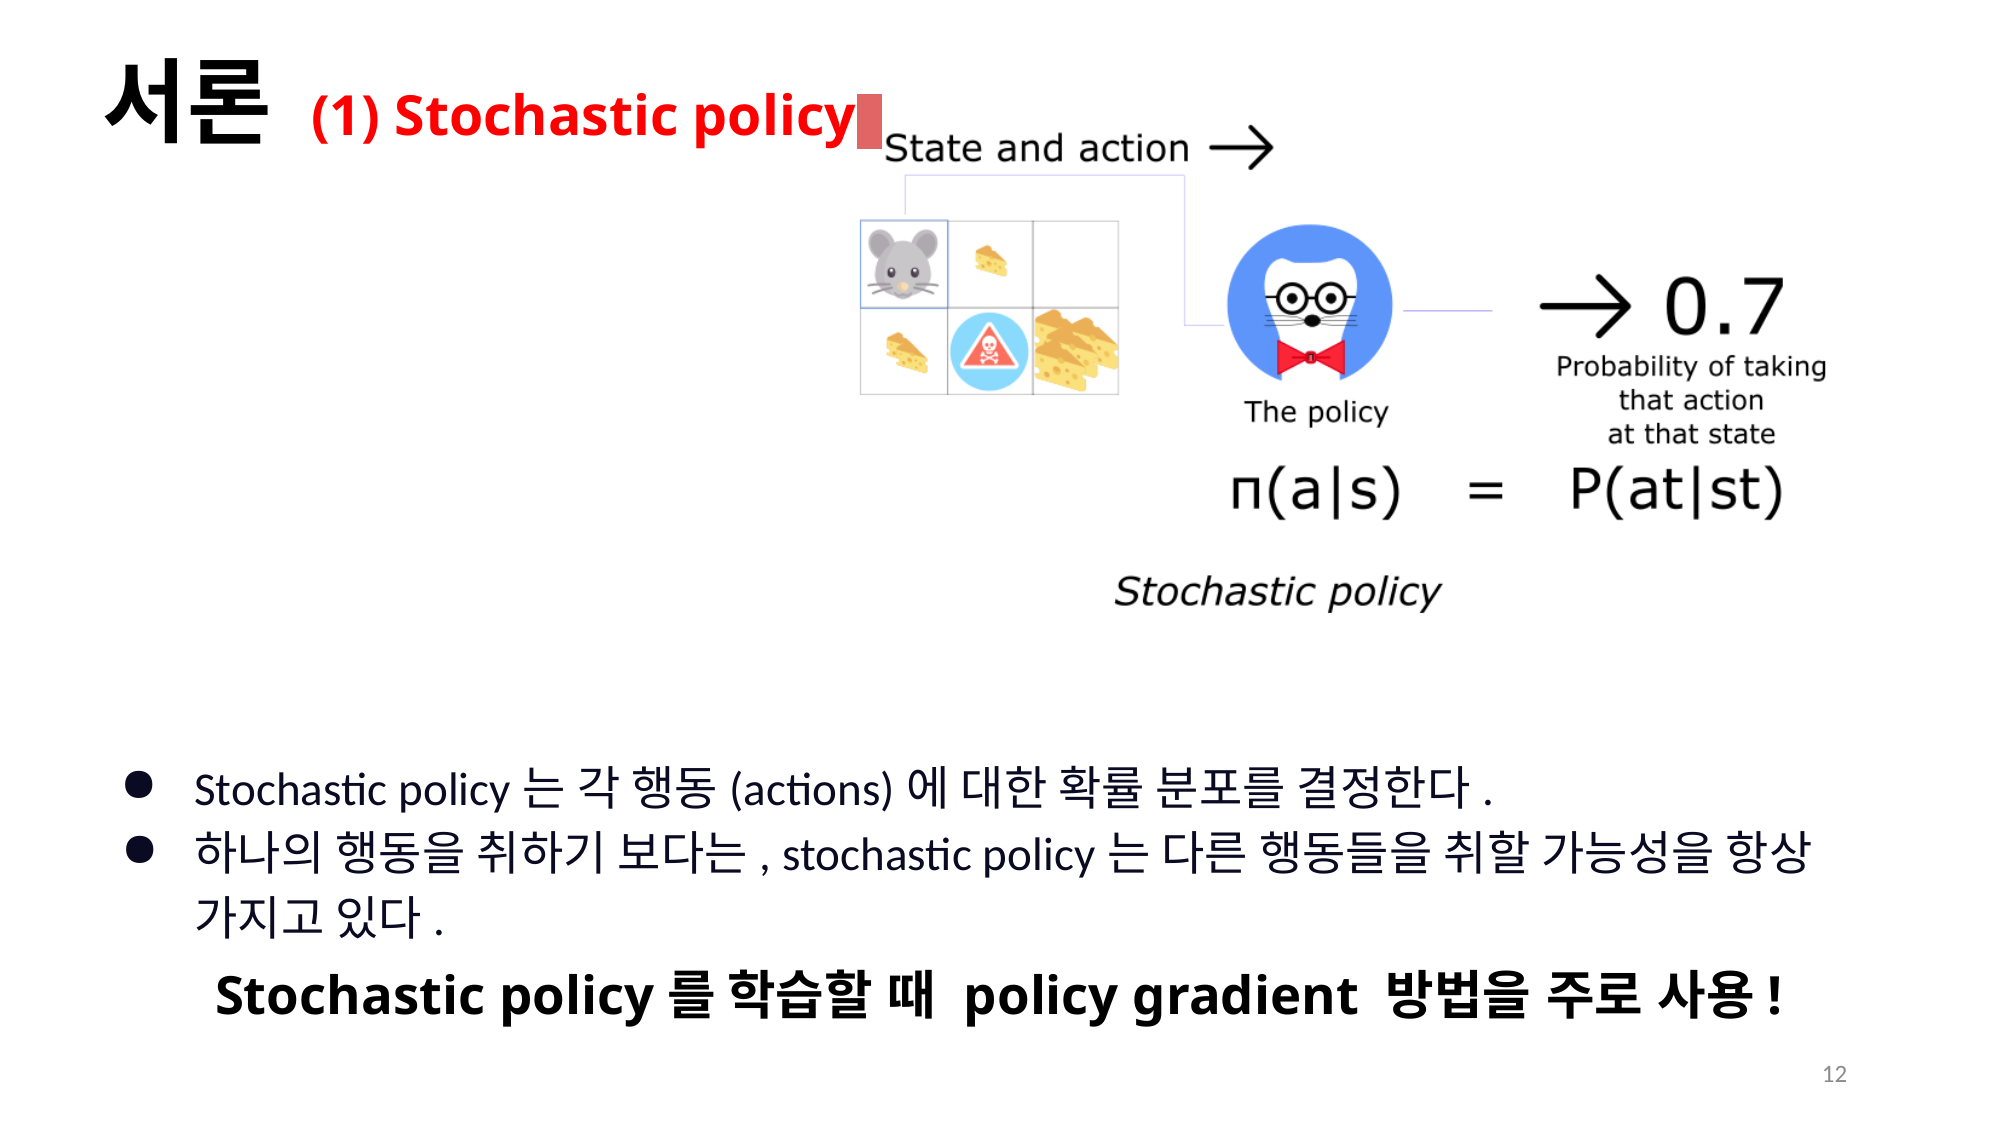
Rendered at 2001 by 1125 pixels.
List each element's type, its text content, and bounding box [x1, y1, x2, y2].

picture [831, 119, 1864, 630]
slide_number 12 [1412, 1042, 1863, 1103]
title 서론 (1) Stochastic policy [82, 35, 1947, 162]
text_box Stochastic policy를 학습할 때 policy gradient 방법을 주로 사용! [194, 932, 1850, 1046]
text_box Stochastic policy는 각 행동(actions)에 대한 확률 분포를 결정한다. 하나의 행동을 취하기 보다는, stochastic policy는 다른 행동들을 취할 가능성을 항상 가지고 있다. [74, 730, 1887, 942]
